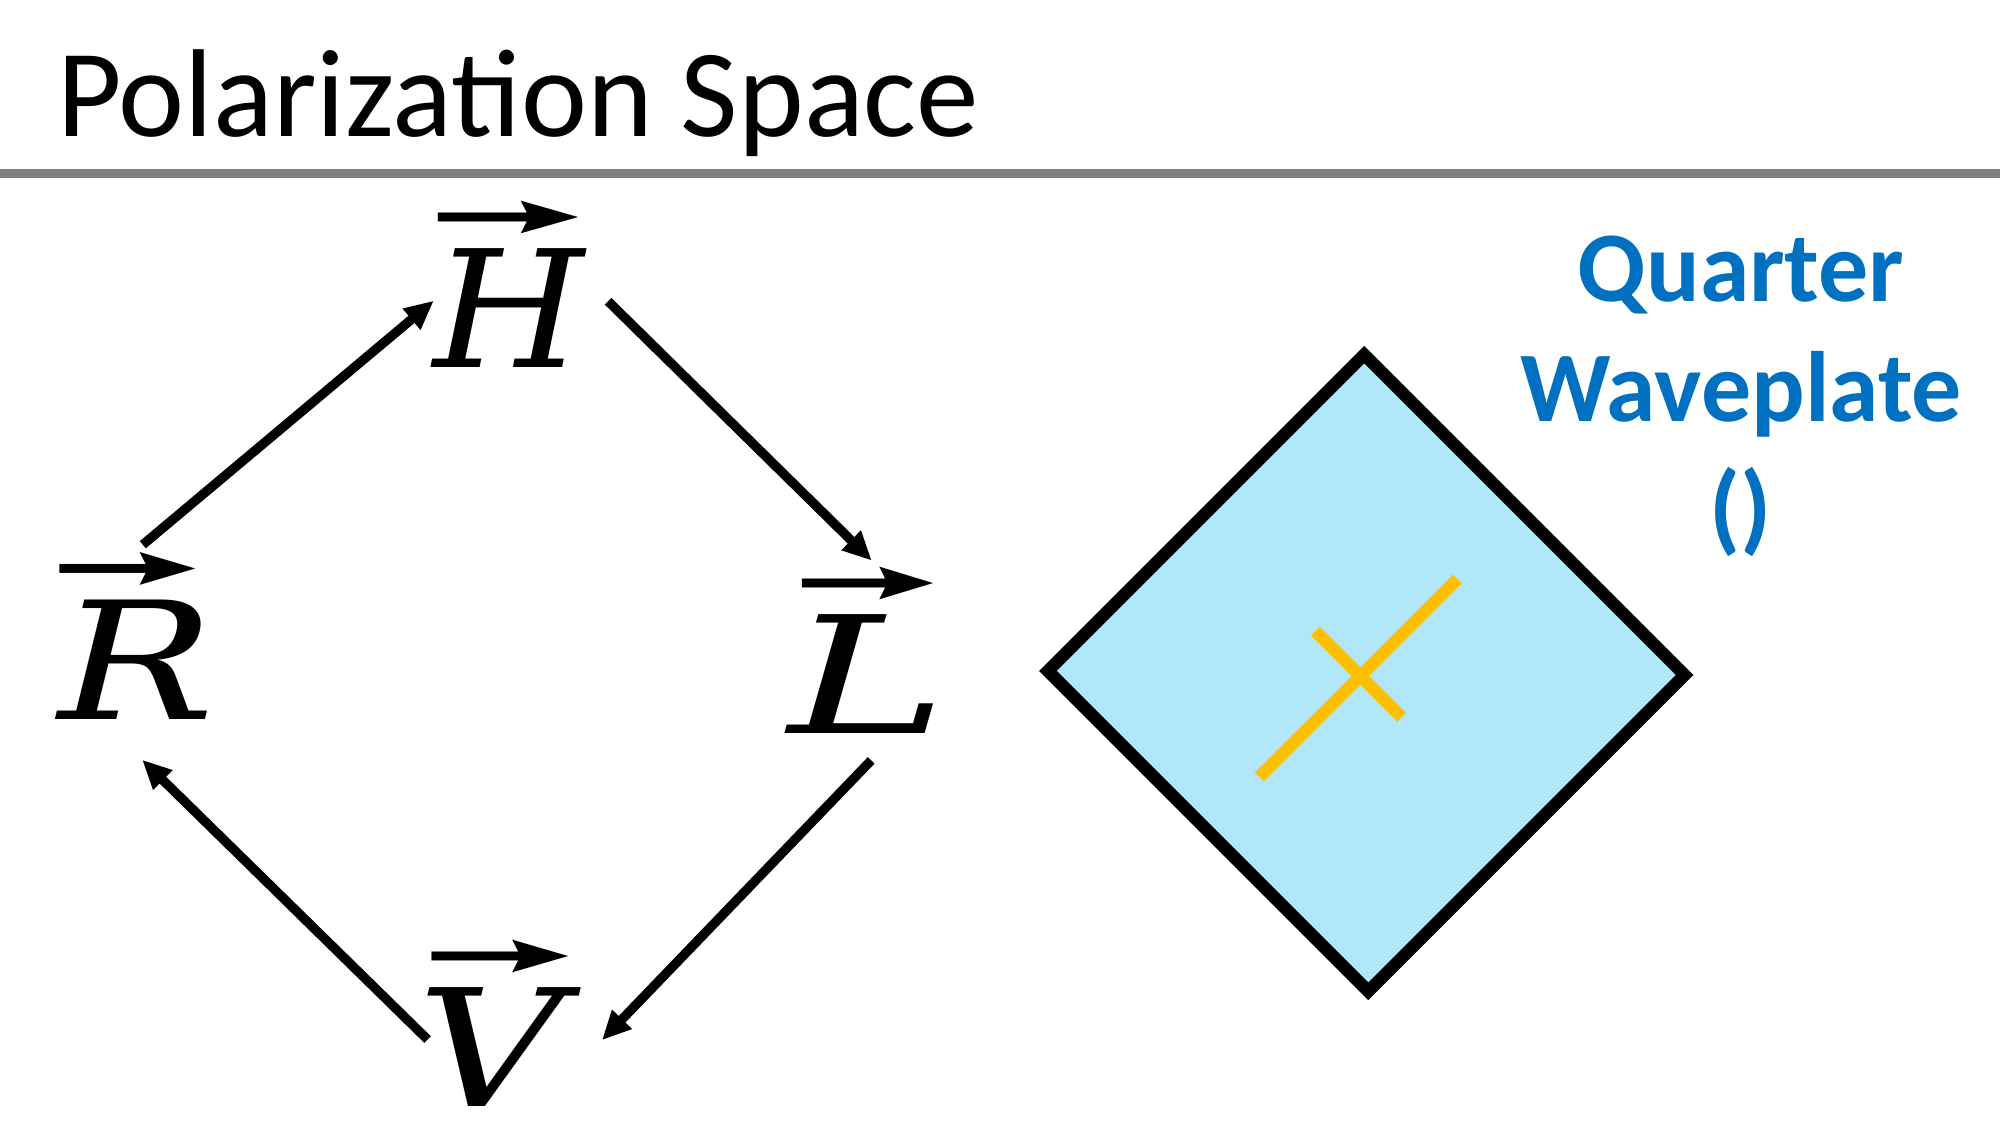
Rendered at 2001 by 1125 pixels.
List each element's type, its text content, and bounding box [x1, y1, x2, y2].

text_box Polarization Space [42, 3, 995, 169]
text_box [142, 301, 434, 545]
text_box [1142, 193, 2000, 900]
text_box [45, 544, 428, 1040]
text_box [608, 301, 949, 775]
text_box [417, 760, 872, 1125]
